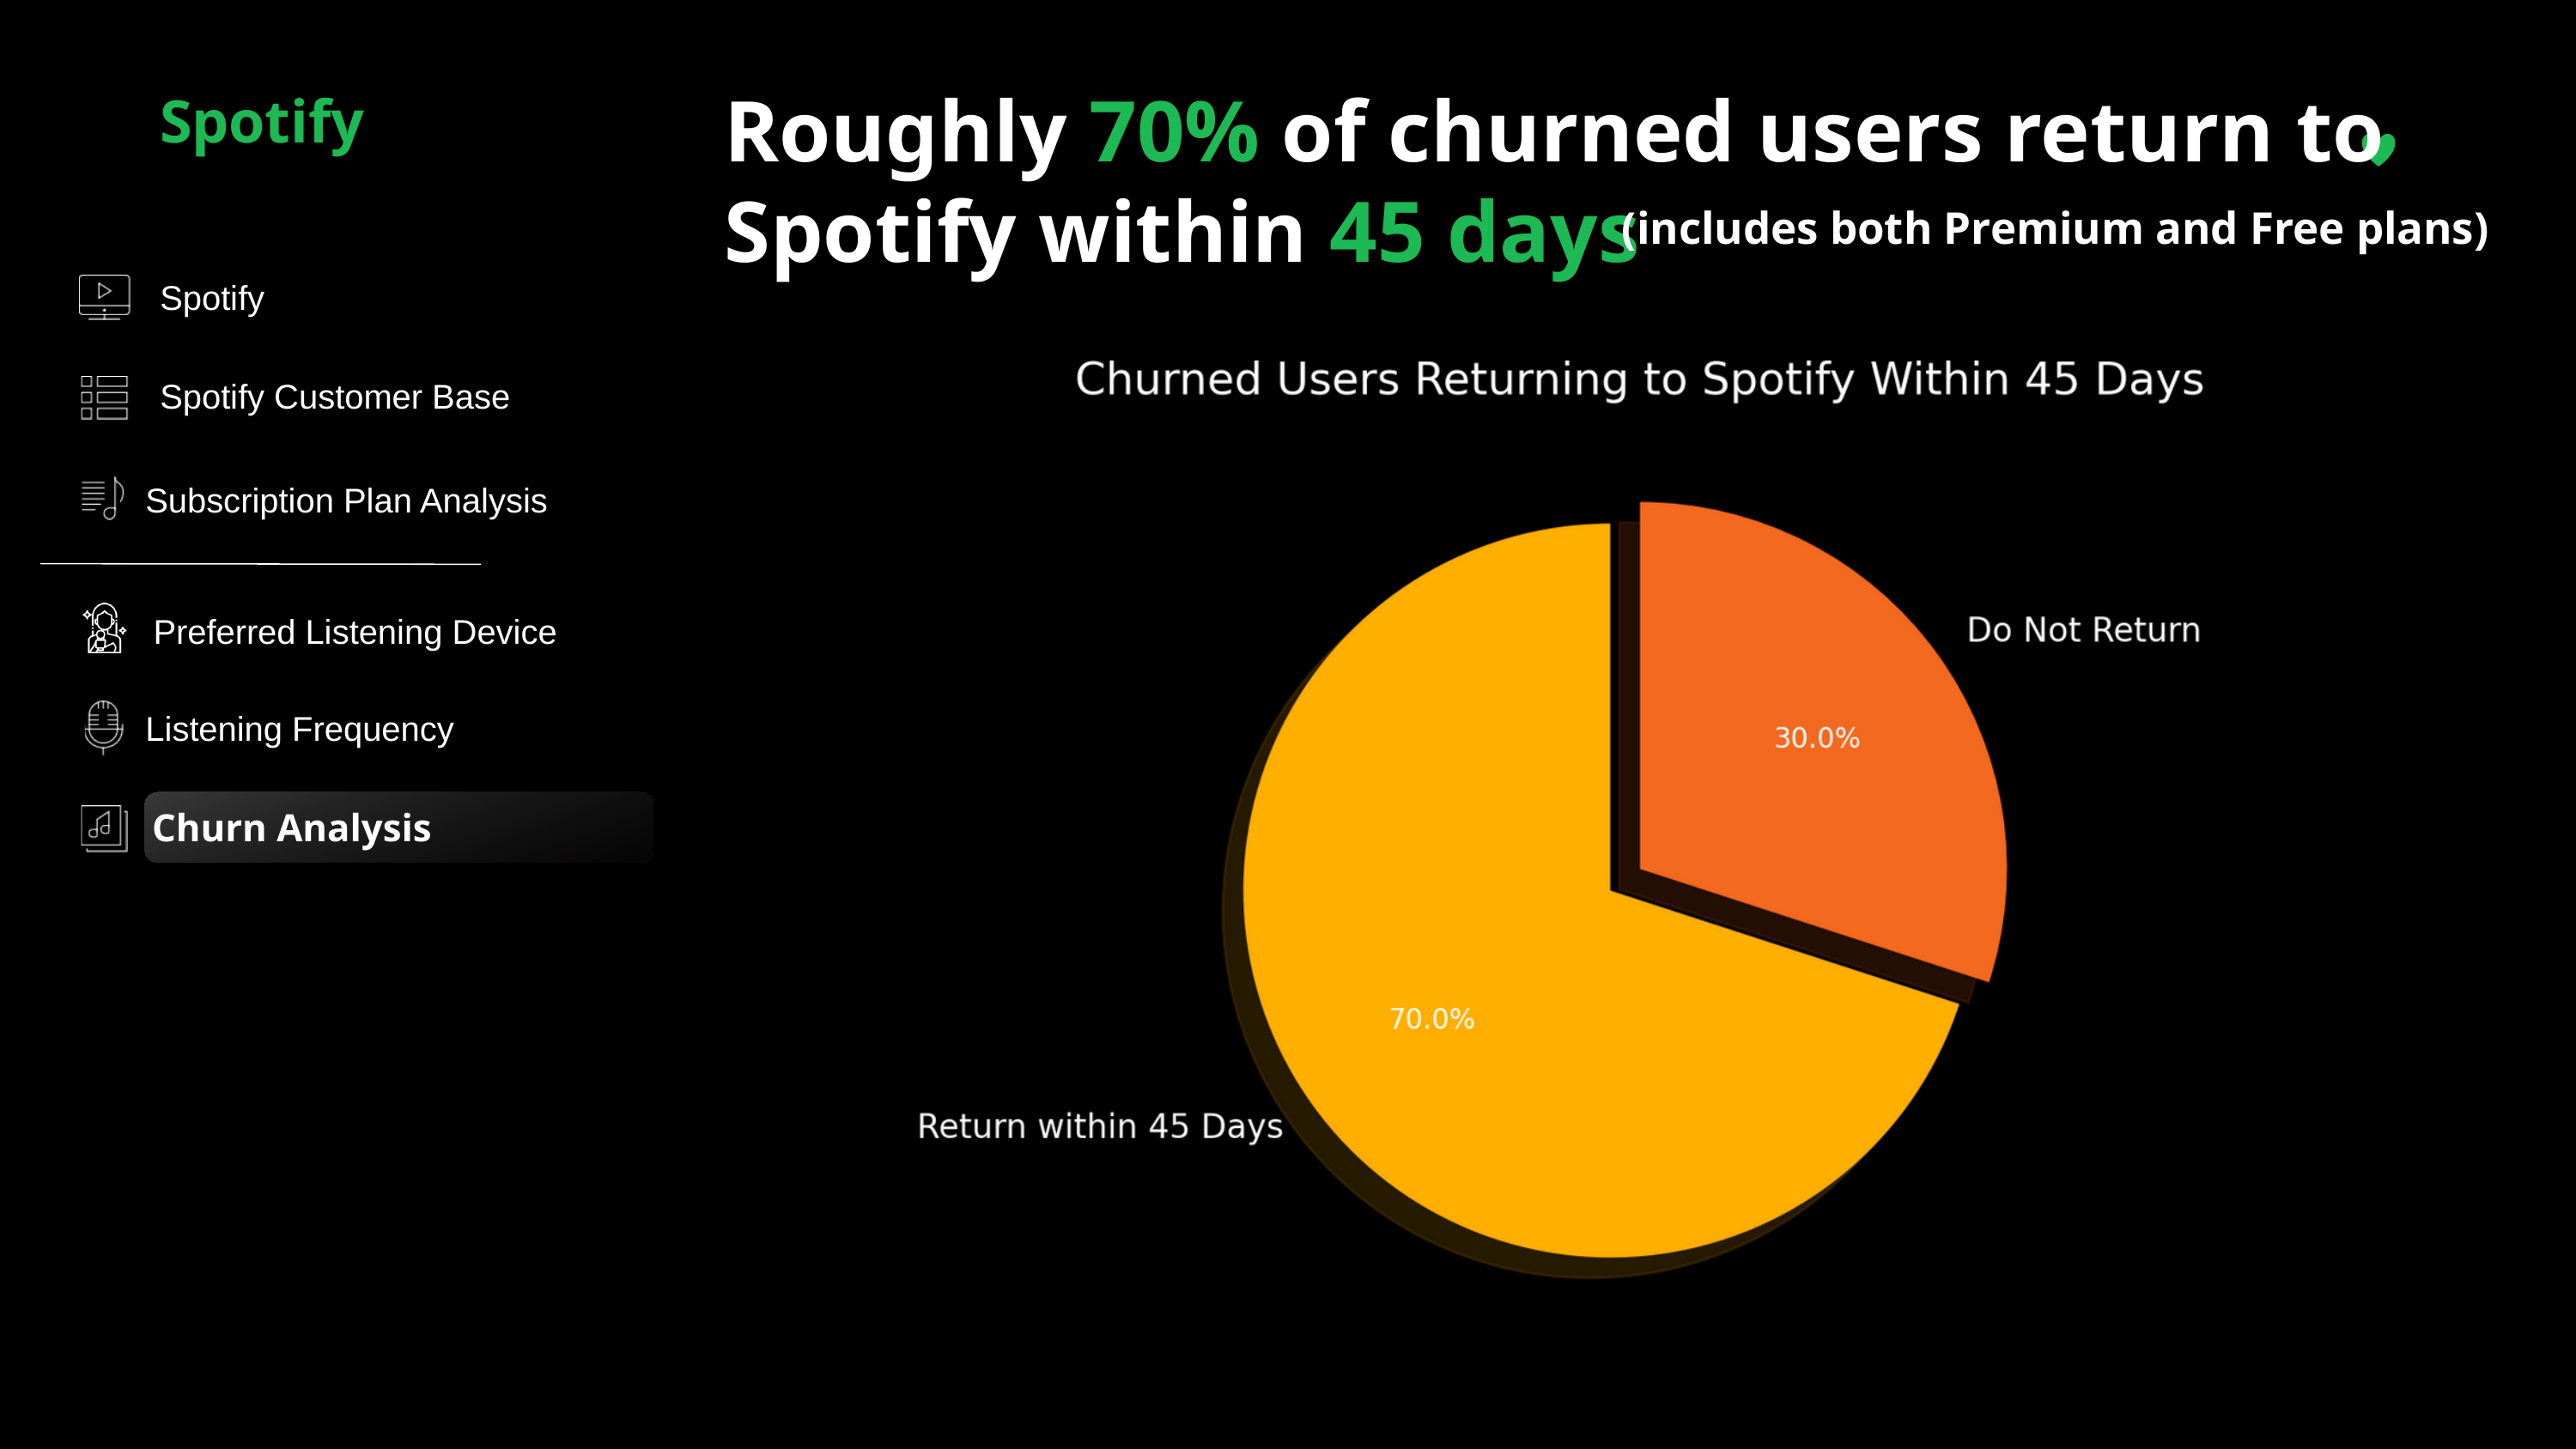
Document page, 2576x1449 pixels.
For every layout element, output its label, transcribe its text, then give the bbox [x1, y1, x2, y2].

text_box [2361, 133, 2396, 167]
text_box [81, 805, 128, 852]
text_box (includes both Premium and Free plans) [1621, 200, 2576, 253]
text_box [144, 791, 653, 863]
text_box [81, 376, 129, 420]
text_box Spotify [160, 276, 559, 318]
text_box Preferred Listening Device [153, 609, 633, 652]
text_box Listening Frequency [145, 706, 612, 749]
text_box [897, 341, 2224, 1348]
text_box Subscription Plan Analysis [145, 478, 615, 520]
text_box Spotify [74, 84, 451, 155]
text_box [79, 603, 130, 654]
text_box [79, 275, 131, 321]
text_box Roughly 70% of churned users return to Spotify within 45 days [724, 78, 2520, 280]
text_box Spotify Customer Base [160, 375, 559, 416]
text_box [84, 700, 124, 756]
text_box [82, 476, 128, 520]
